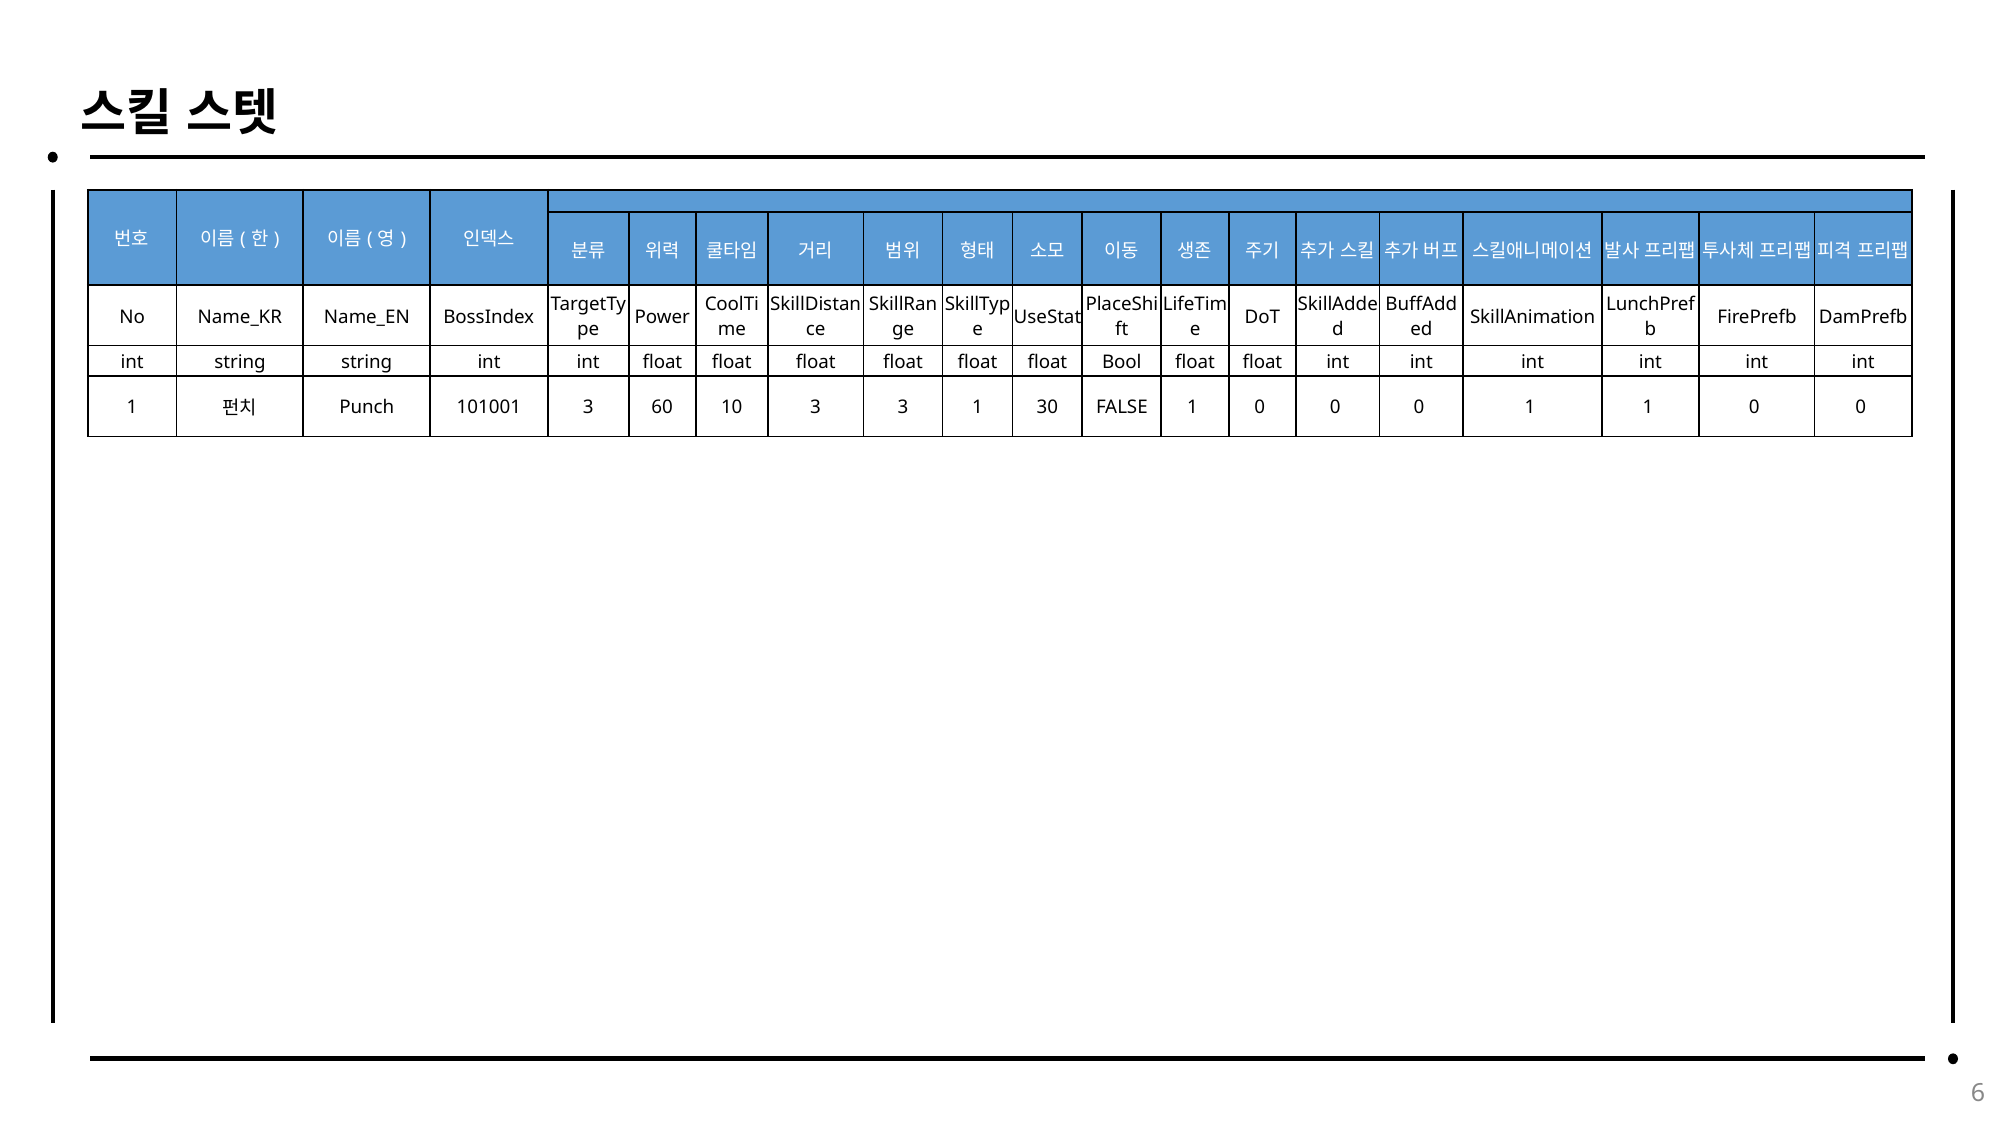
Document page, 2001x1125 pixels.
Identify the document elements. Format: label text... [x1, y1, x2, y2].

slide_number 6 [1550, 1063, 2000, 1123]
title 스킬 스텟 [65, 5, 1791, 151]
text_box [48, 152, 1958, 1064]
